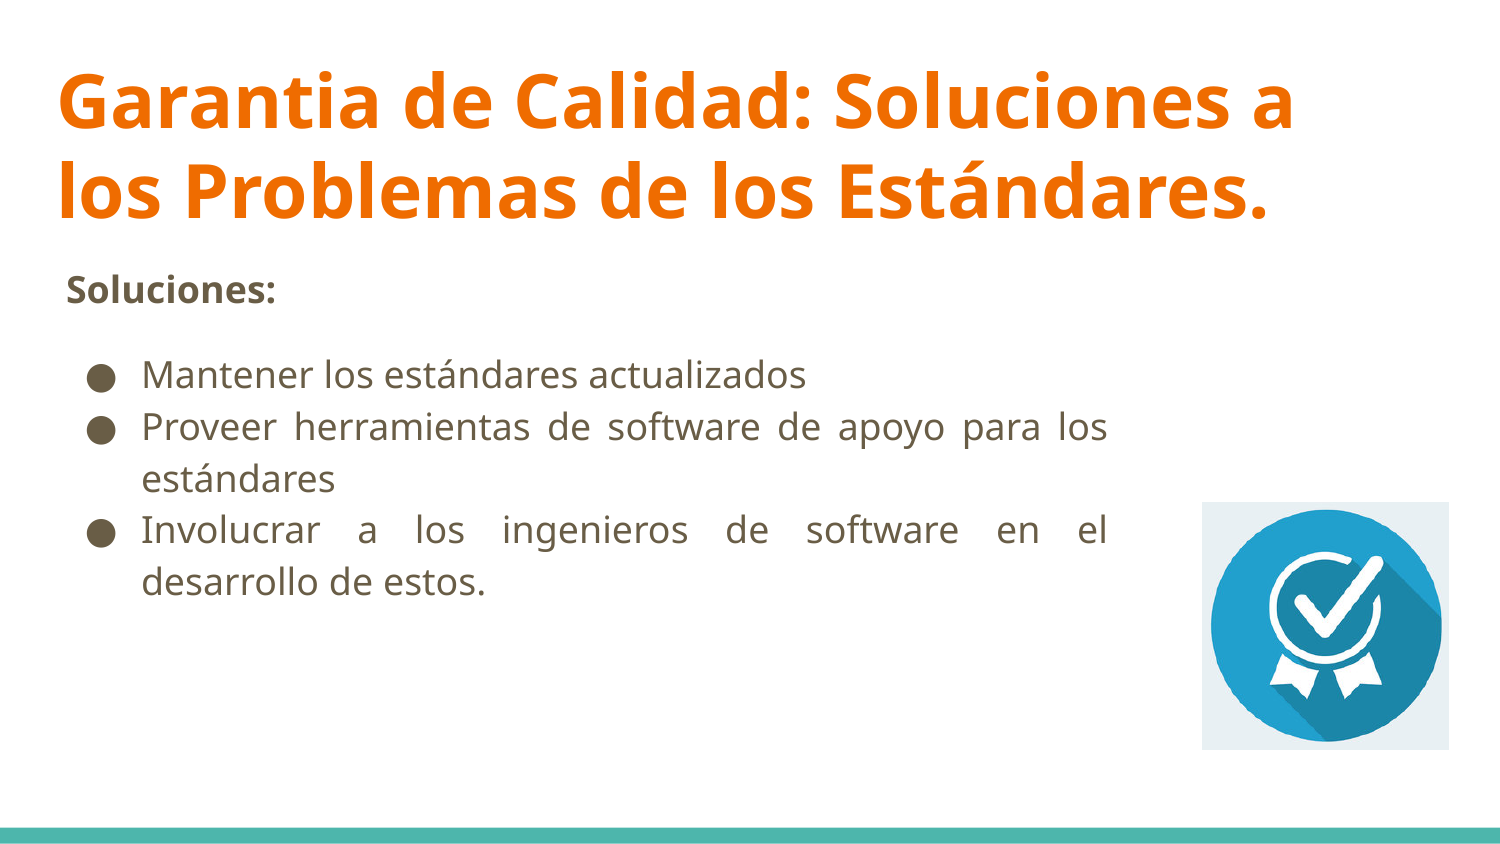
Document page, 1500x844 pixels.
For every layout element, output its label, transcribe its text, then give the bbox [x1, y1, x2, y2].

picture [1201, 502, 1450, 750]
list Soluciones: Mantener los estándares actualizados Proveer herramientas de software de apoyo para los estándares Involucrar a los ingenieros de software en el desarrollo de estos. [51, 244, 1125, 677]
title Garantia de Calidad: Soluciones a los Problemas de los Estándares. [40, 38, 1439, 133]
